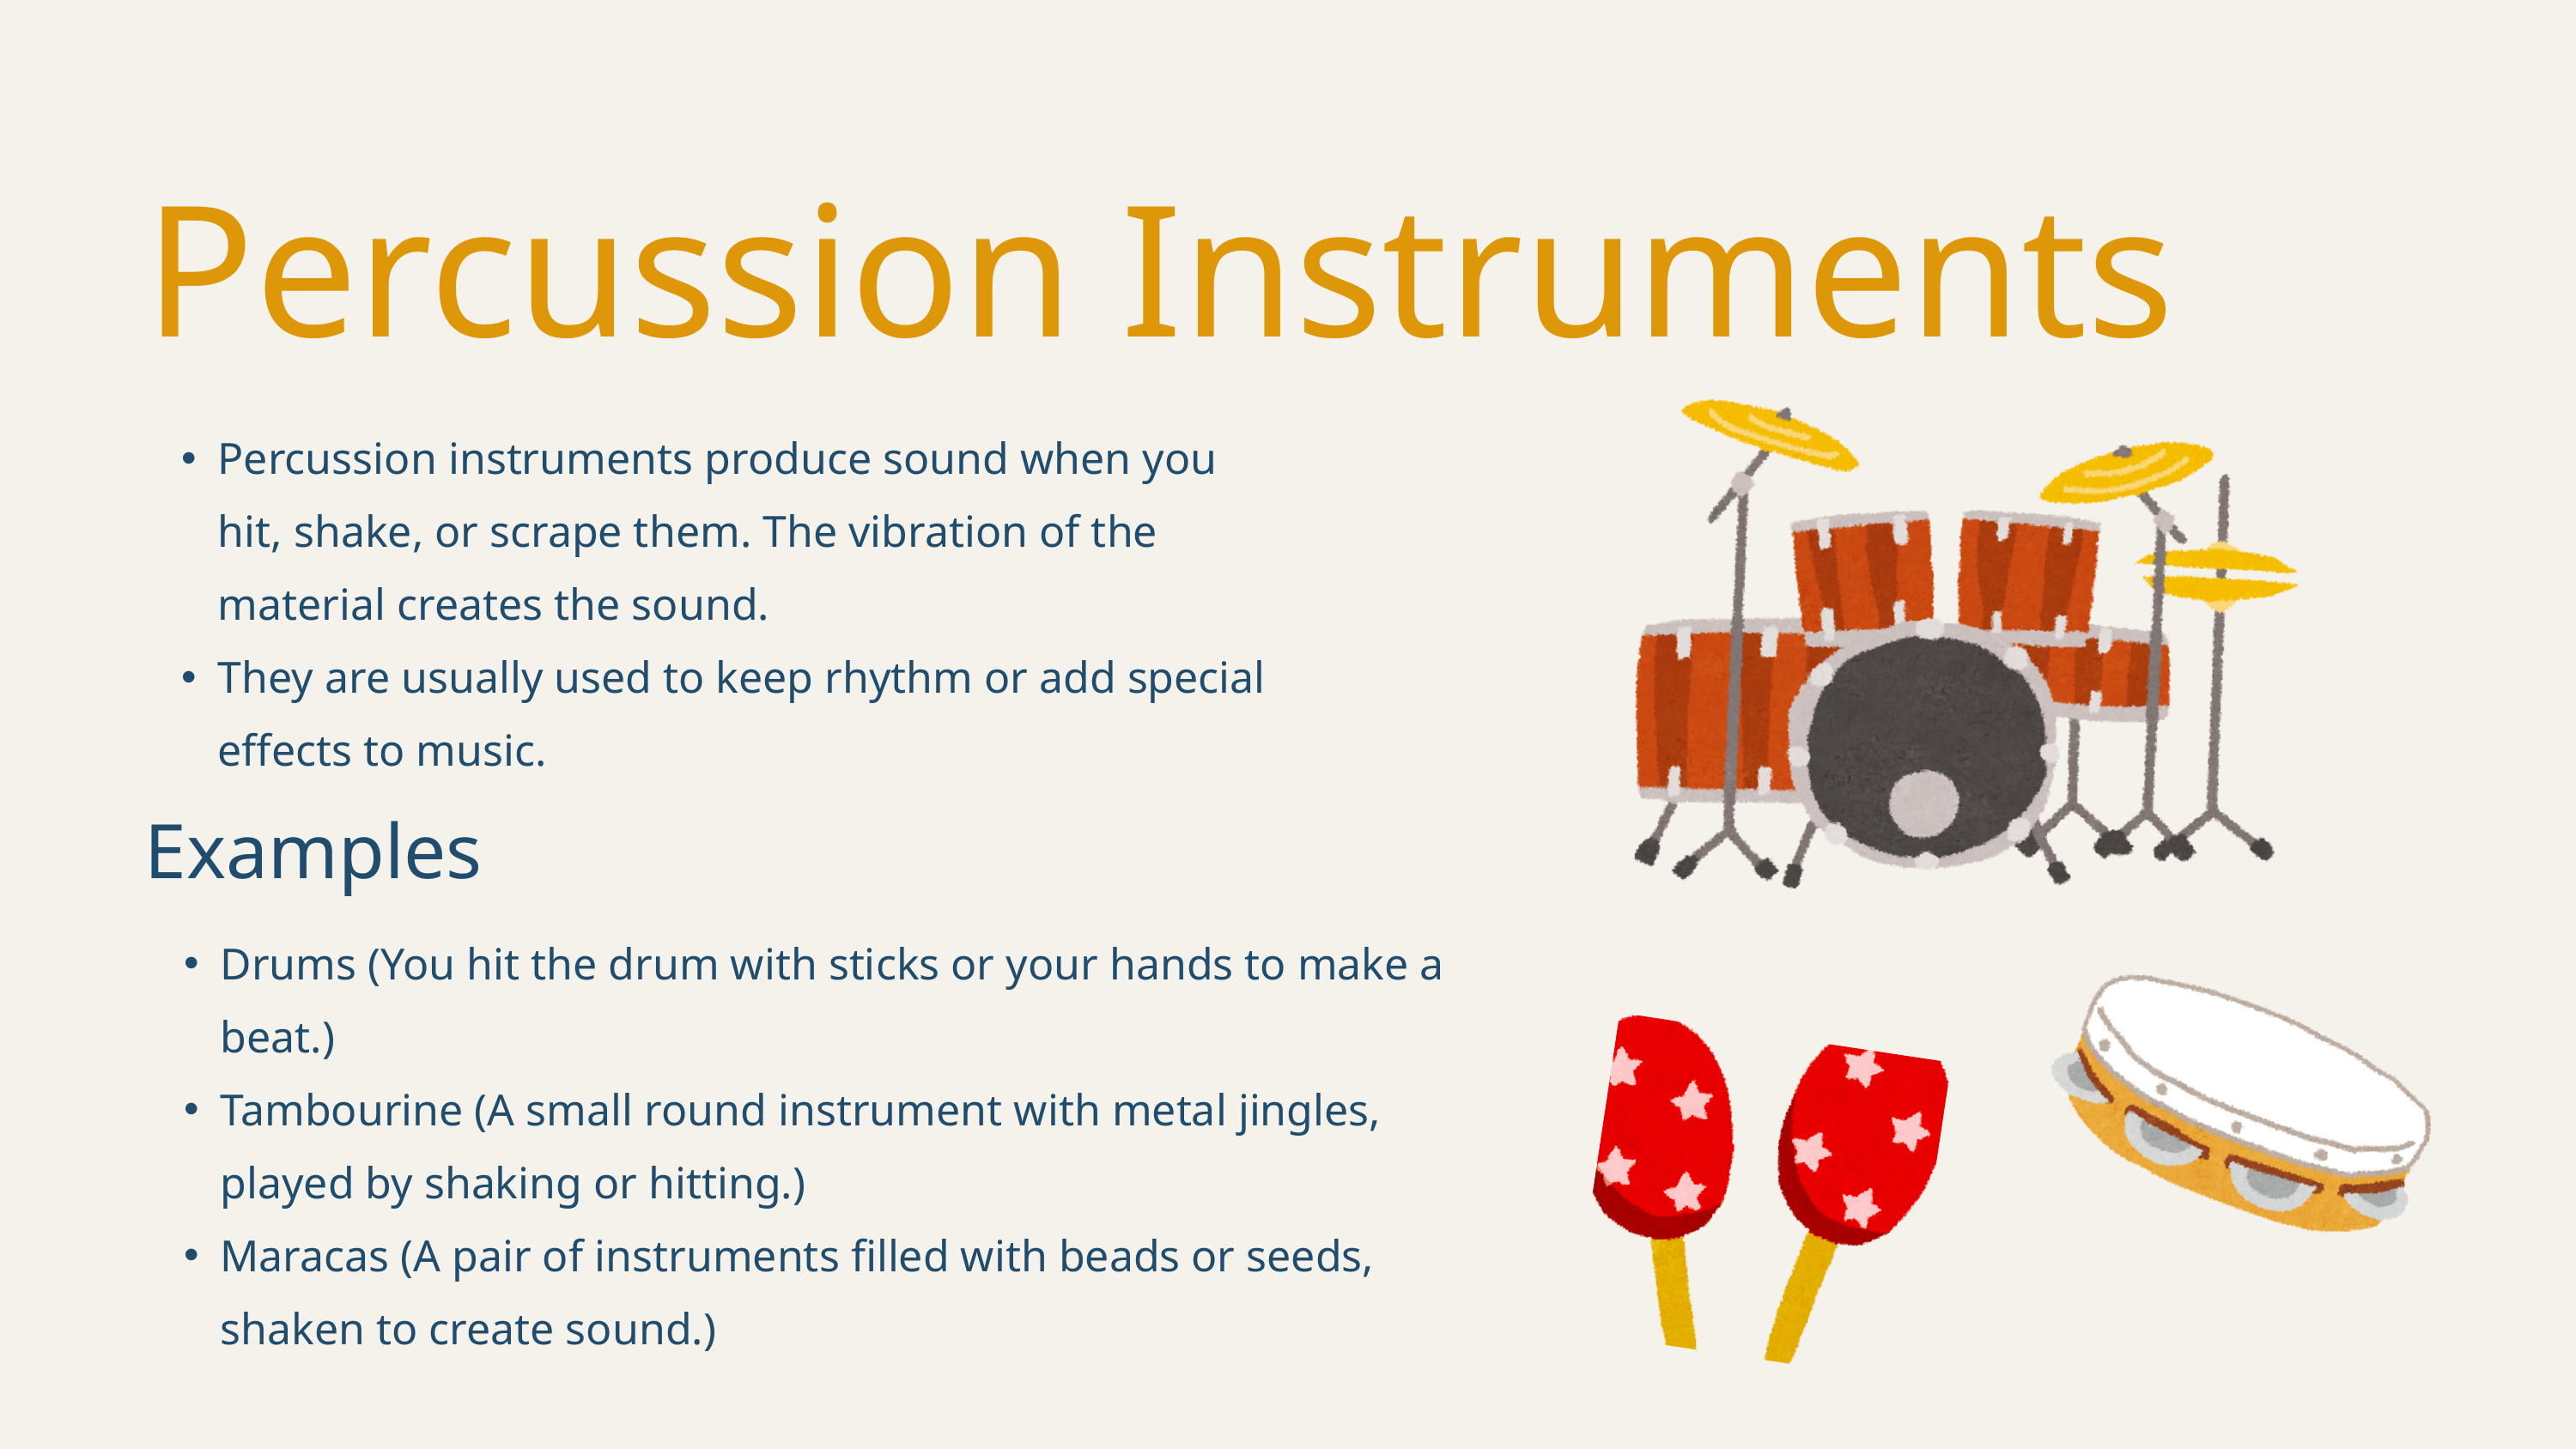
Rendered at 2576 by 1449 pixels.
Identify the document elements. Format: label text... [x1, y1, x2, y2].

text_box [1571, 1012, 1952, 1381]
text_box Examples [144, 788, 811, 894]
text_box Percussion Instruments [144, 118, 2299, 373]
text_box [2050, 973, 2432, 1233]
text_box [1633, 397, 2299, 889]
text_box Drums (You hit the drum with sticks or your hands to make a beat.) Tambourine (A small round instrument with metal jingles, played by shaking or hitting.) Maracas (A pair of instruments filled with beads or seeds, shaken to create sound.) [147, 915, 1473, 1354]
text_box Percussion instruments produce sound when you hit, shake, or scrape them. The vibration of the material creates the sound. They are usually used to keep rhythm or add special effects to music. [144, 409, 1289, 775]
